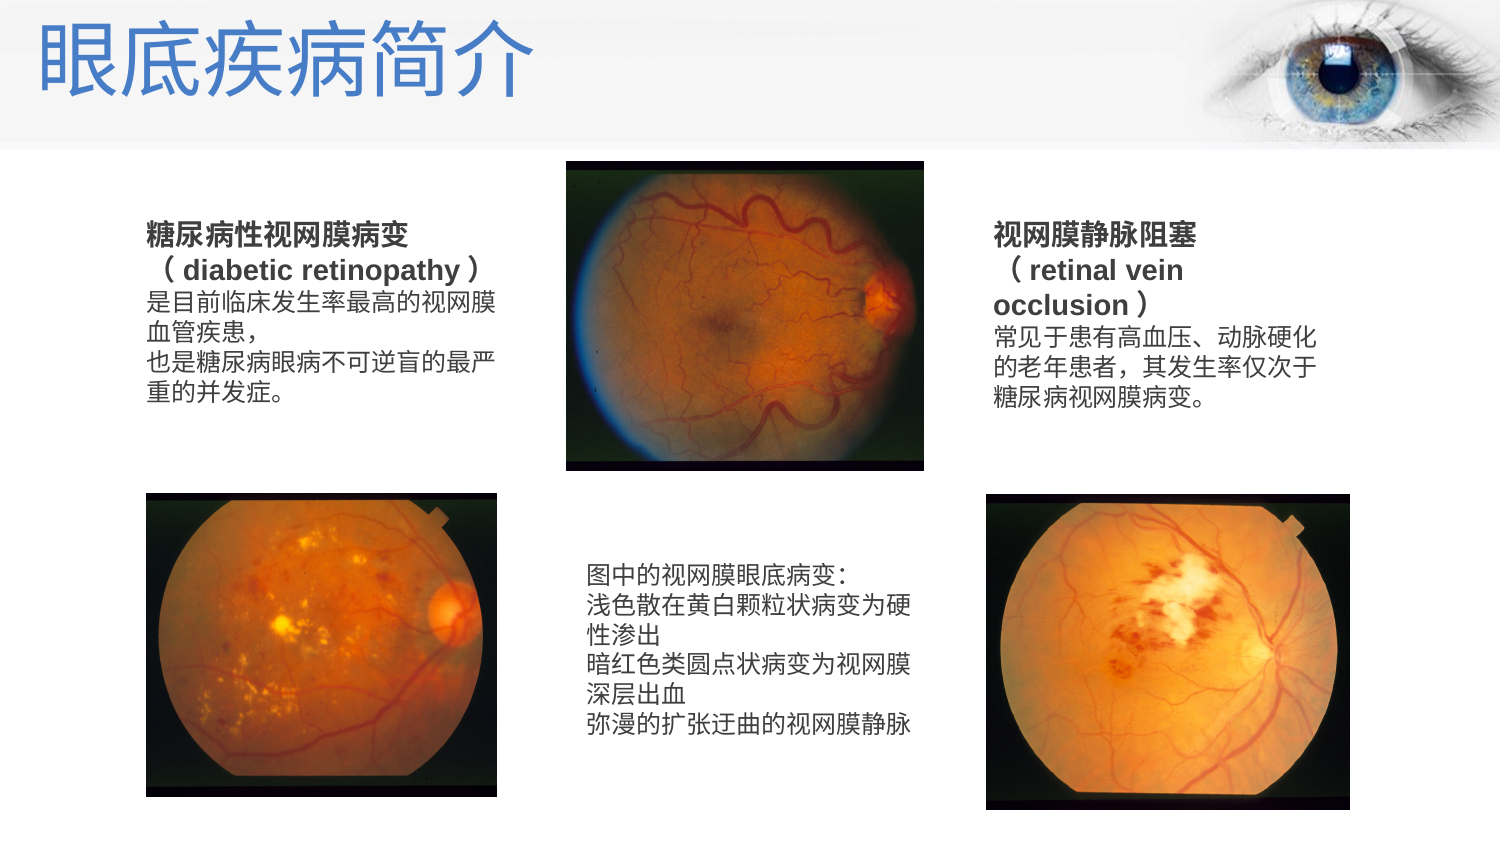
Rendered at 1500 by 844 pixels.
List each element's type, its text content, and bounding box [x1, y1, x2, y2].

text_box 糖尿病性视网膜病变（diabetic retinopathy） 是目前临床发生率最高的视网膜血管疾患， 也是糖尿病眼病不可逆盲的最严重的并发症。 [131, 209, 512, 346]
text_box 图中的视网膜眼底病变： 浅色散在黄白颗粒状病变为硬性渗出 暗红色类圆点状病变为视网膜深层出血 弥漫的扩张迂曲的视网膜静脉 [571, 551, 948, 688]
picture [0, 0, 1500, 844]
text_box 视网膜静脉阻塞 （retinal vein occlusion） 常见于患有高血压、动脉硬化的老年患者，其发生率仅次于糖尿病视网膜病变。 [978, 209, 1355, 346]
title 眼底疾病简介 [21, 0, 656, 115]
